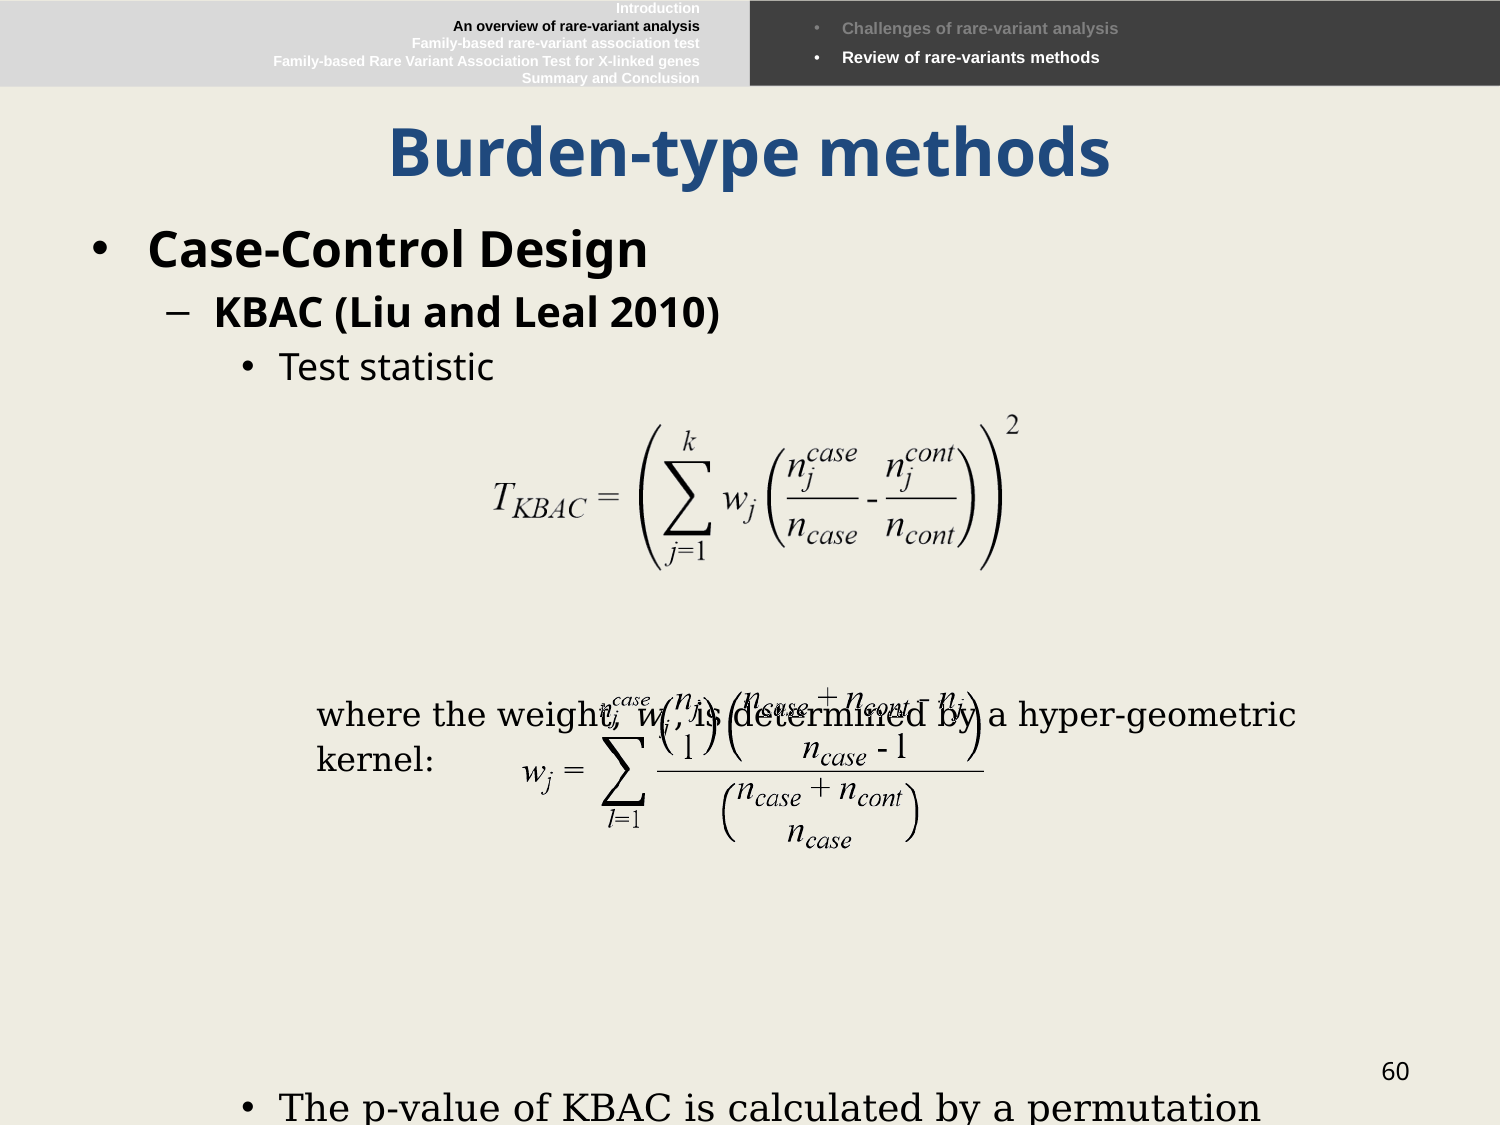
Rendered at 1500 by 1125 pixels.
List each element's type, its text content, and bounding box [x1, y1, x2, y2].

text_box Challenges of rare-variant analysis Review of rare-variants methods [799, 10, 1135, 75]
title Burden-type methods [75, 101, 1425, 185]
list Case-Control Design KBAC (Liu and Leal 2010) Test statistic where the weight, wj , is determined by a hyper-geometric kernel: The p-value of KBAC is calculated by a permutation method. [76, 209, 1427, 991]
picture [476, 398, 1027, 576]
text_box Introduction An overview of rare-variant analysis Family-based rare-variant association test Family-based Rare Variant Association Test for X-linked genes Summary and Conclusion [76, 0, 715, 94]
slide_number 60 [1074, 1042, 1425, 1103]
picture [515, 681, 985, 860]
text_box [748, 0, 1500, 88]
